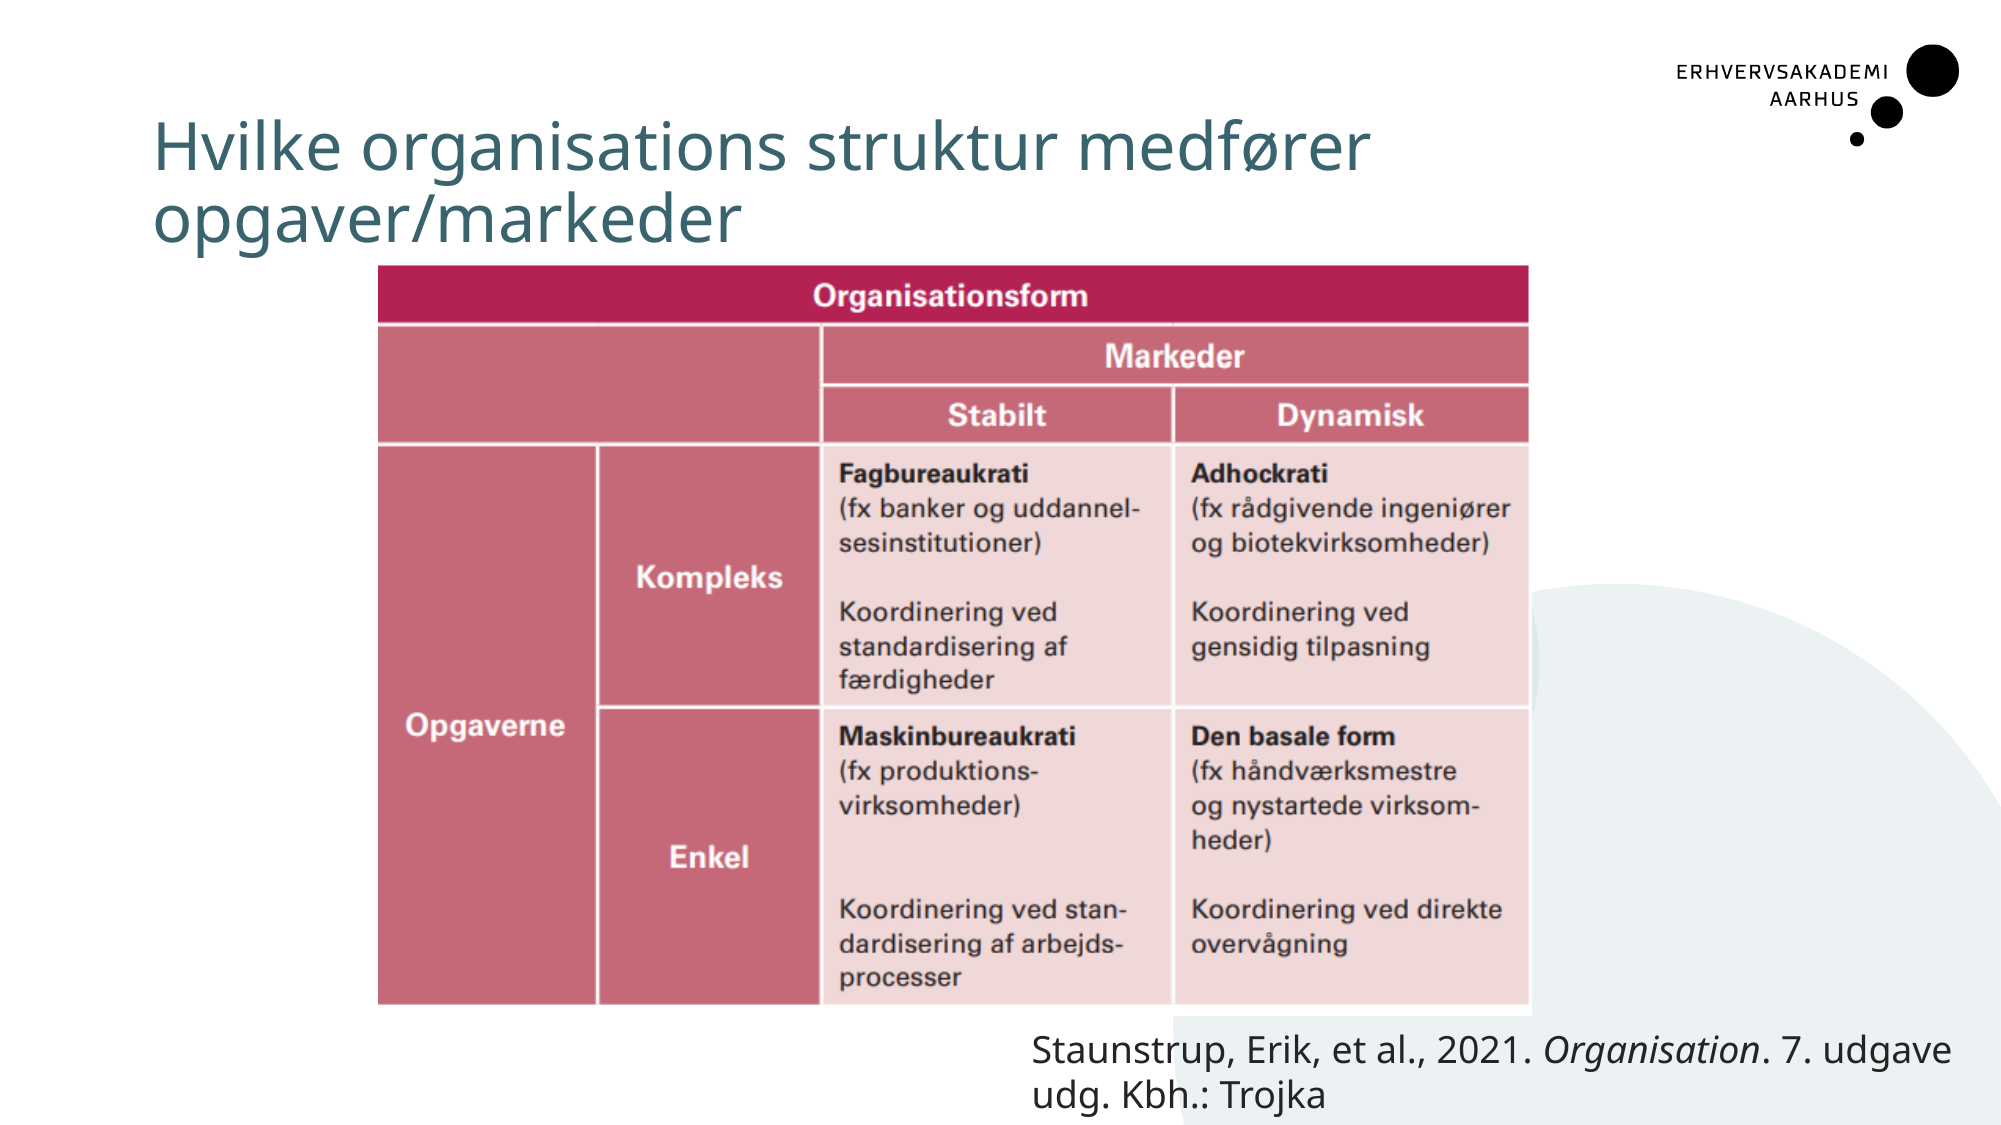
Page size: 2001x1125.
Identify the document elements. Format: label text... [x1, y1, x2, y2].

picture [1666, 38, 1965, 151]
title Hvilke organisations struktur medfører opgaver/markeder [137, 109, 1863, 261]
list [378, 250, 1532, 1016]
text_box Staunstrup, Erik, et al., 2021. Organisation. 7. udgave udg. Kbh.: Trojka [1016, 1018, 2000, 1124]
